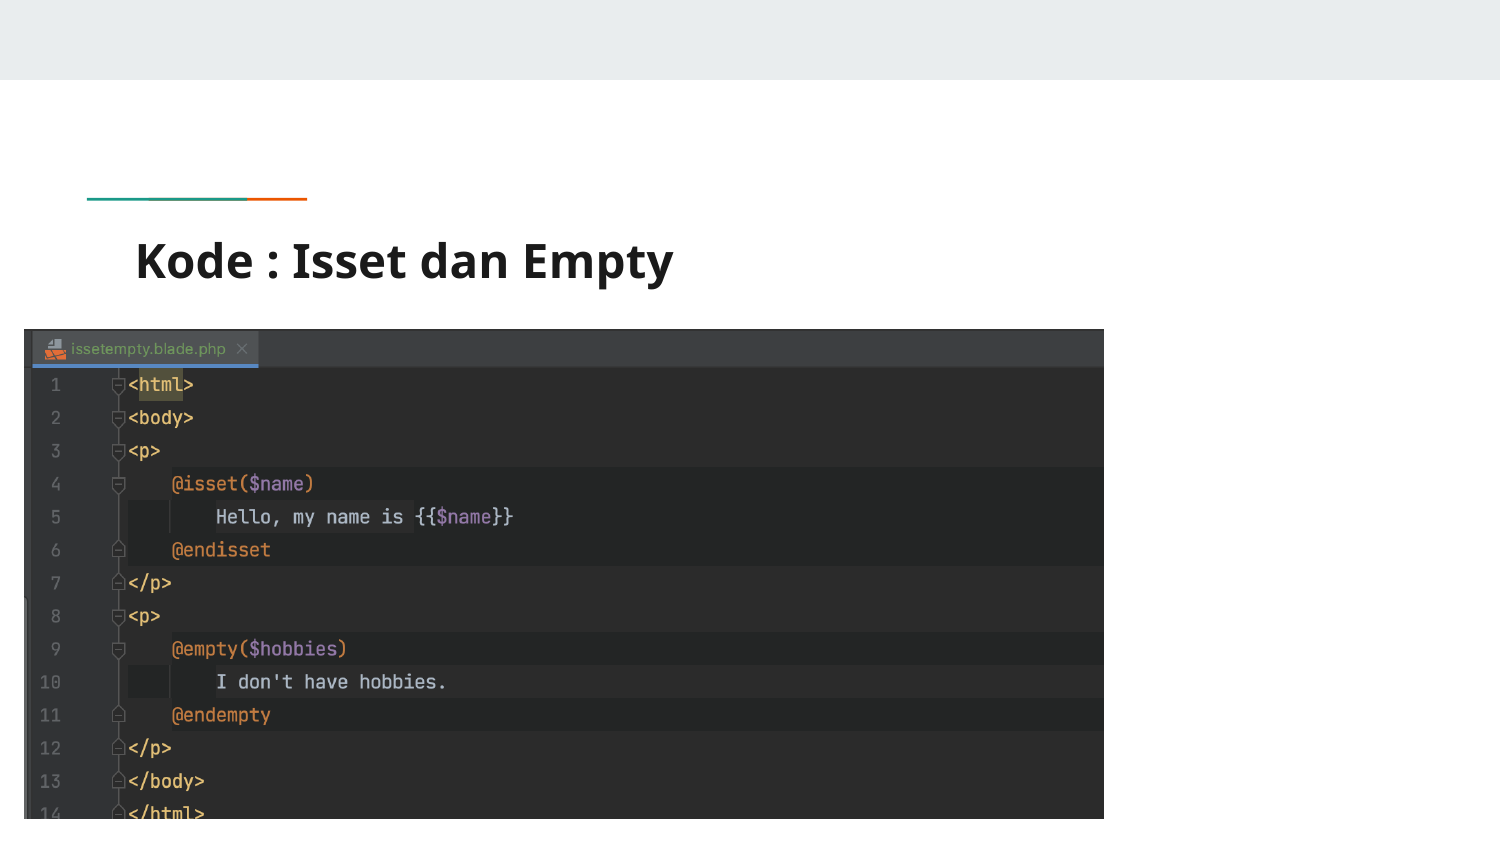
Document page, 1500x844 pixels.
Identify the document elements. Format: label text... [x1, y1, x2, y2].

picture [24, 328, 1104, 819]
title Kode : Isset dan Empty [119, 216, 1381, 305]
